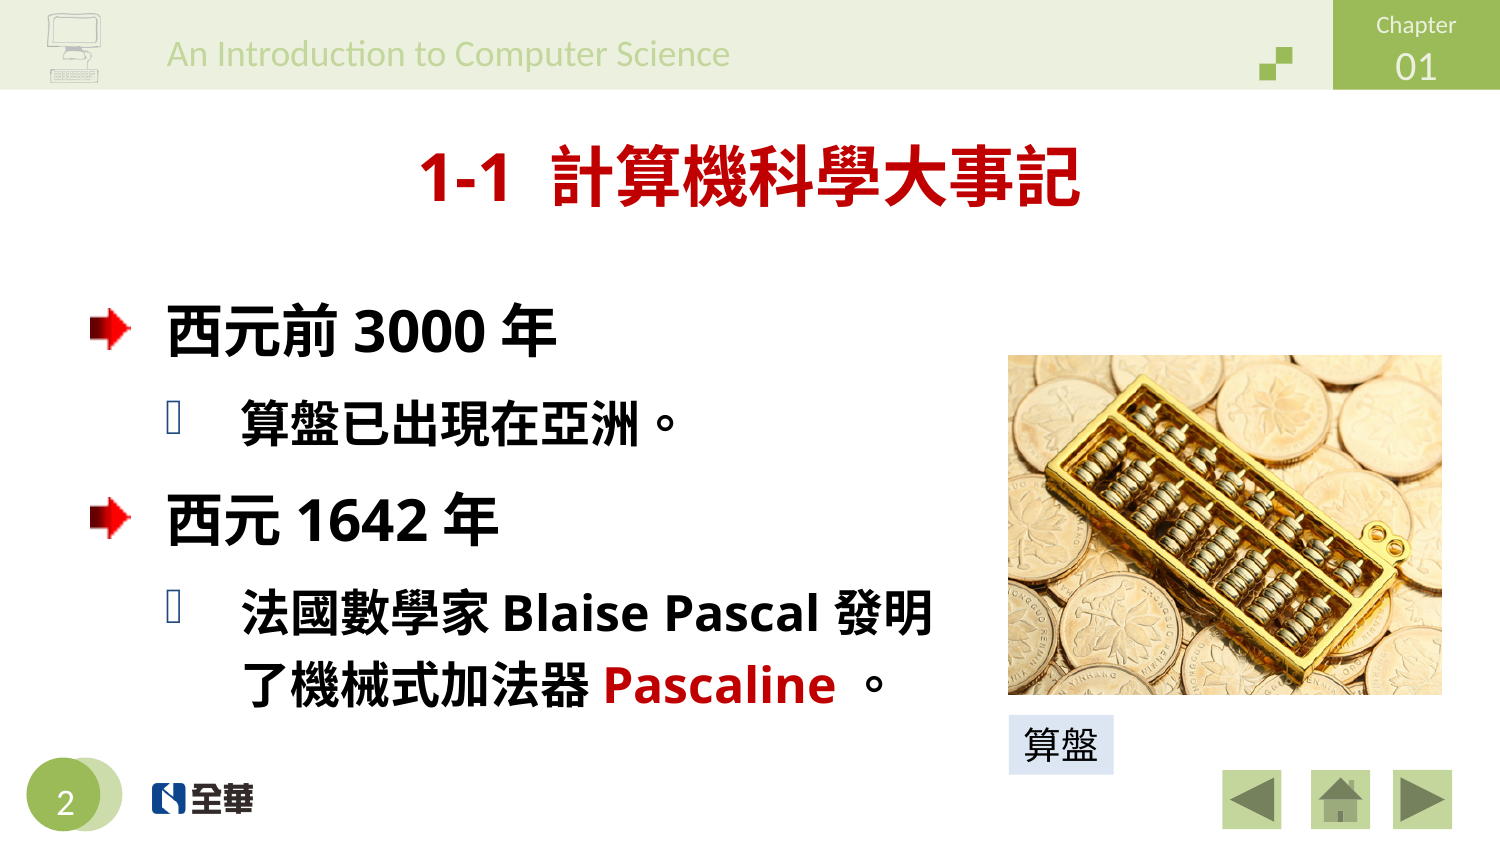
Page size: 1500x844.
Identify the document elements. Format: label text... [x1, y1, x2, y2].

picture [47, 13, 101, 83]
picture [152, 783, 253, 814]
list 西元前3000年 算盤已出現在亞洲。 西元1642年 法國數學家Blaise Pascal發明了機械式加法器Pascaline。 [75, 272, 987, 754]
picture [90, 497, 131, 539]
title 1-1 計算機科學大事記 [75, 104, 1425, 245]
picture [90, 308, 131, 350]
picture [1008, 355, 1442, 696]
text_box 算盤 [1008, 714, 1114, 775]
